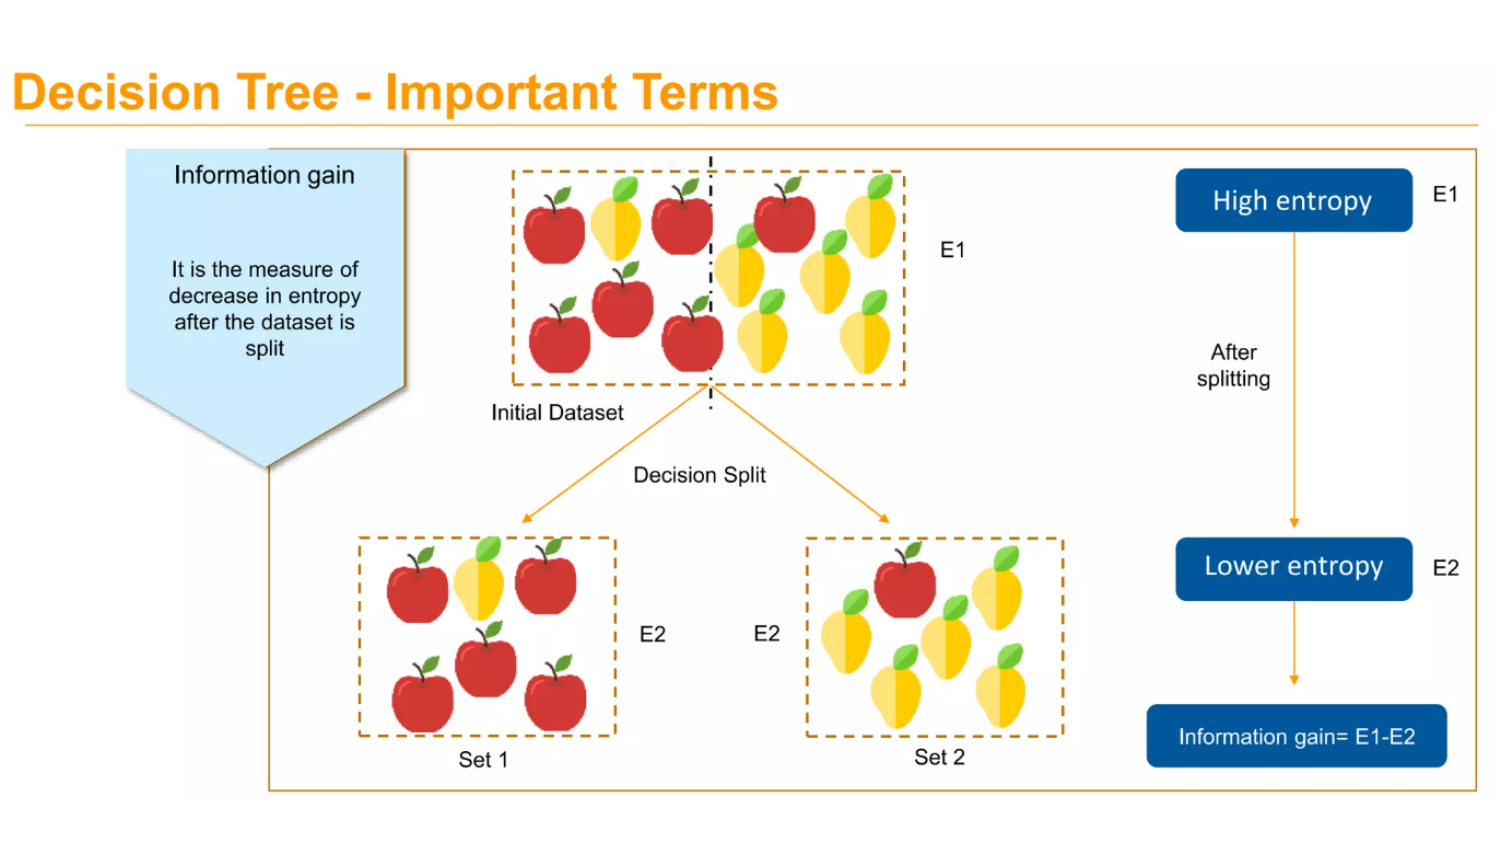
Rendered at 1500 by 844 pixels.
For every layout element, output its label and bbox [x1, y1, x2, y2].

picture [0, 48, 1500, 796]
